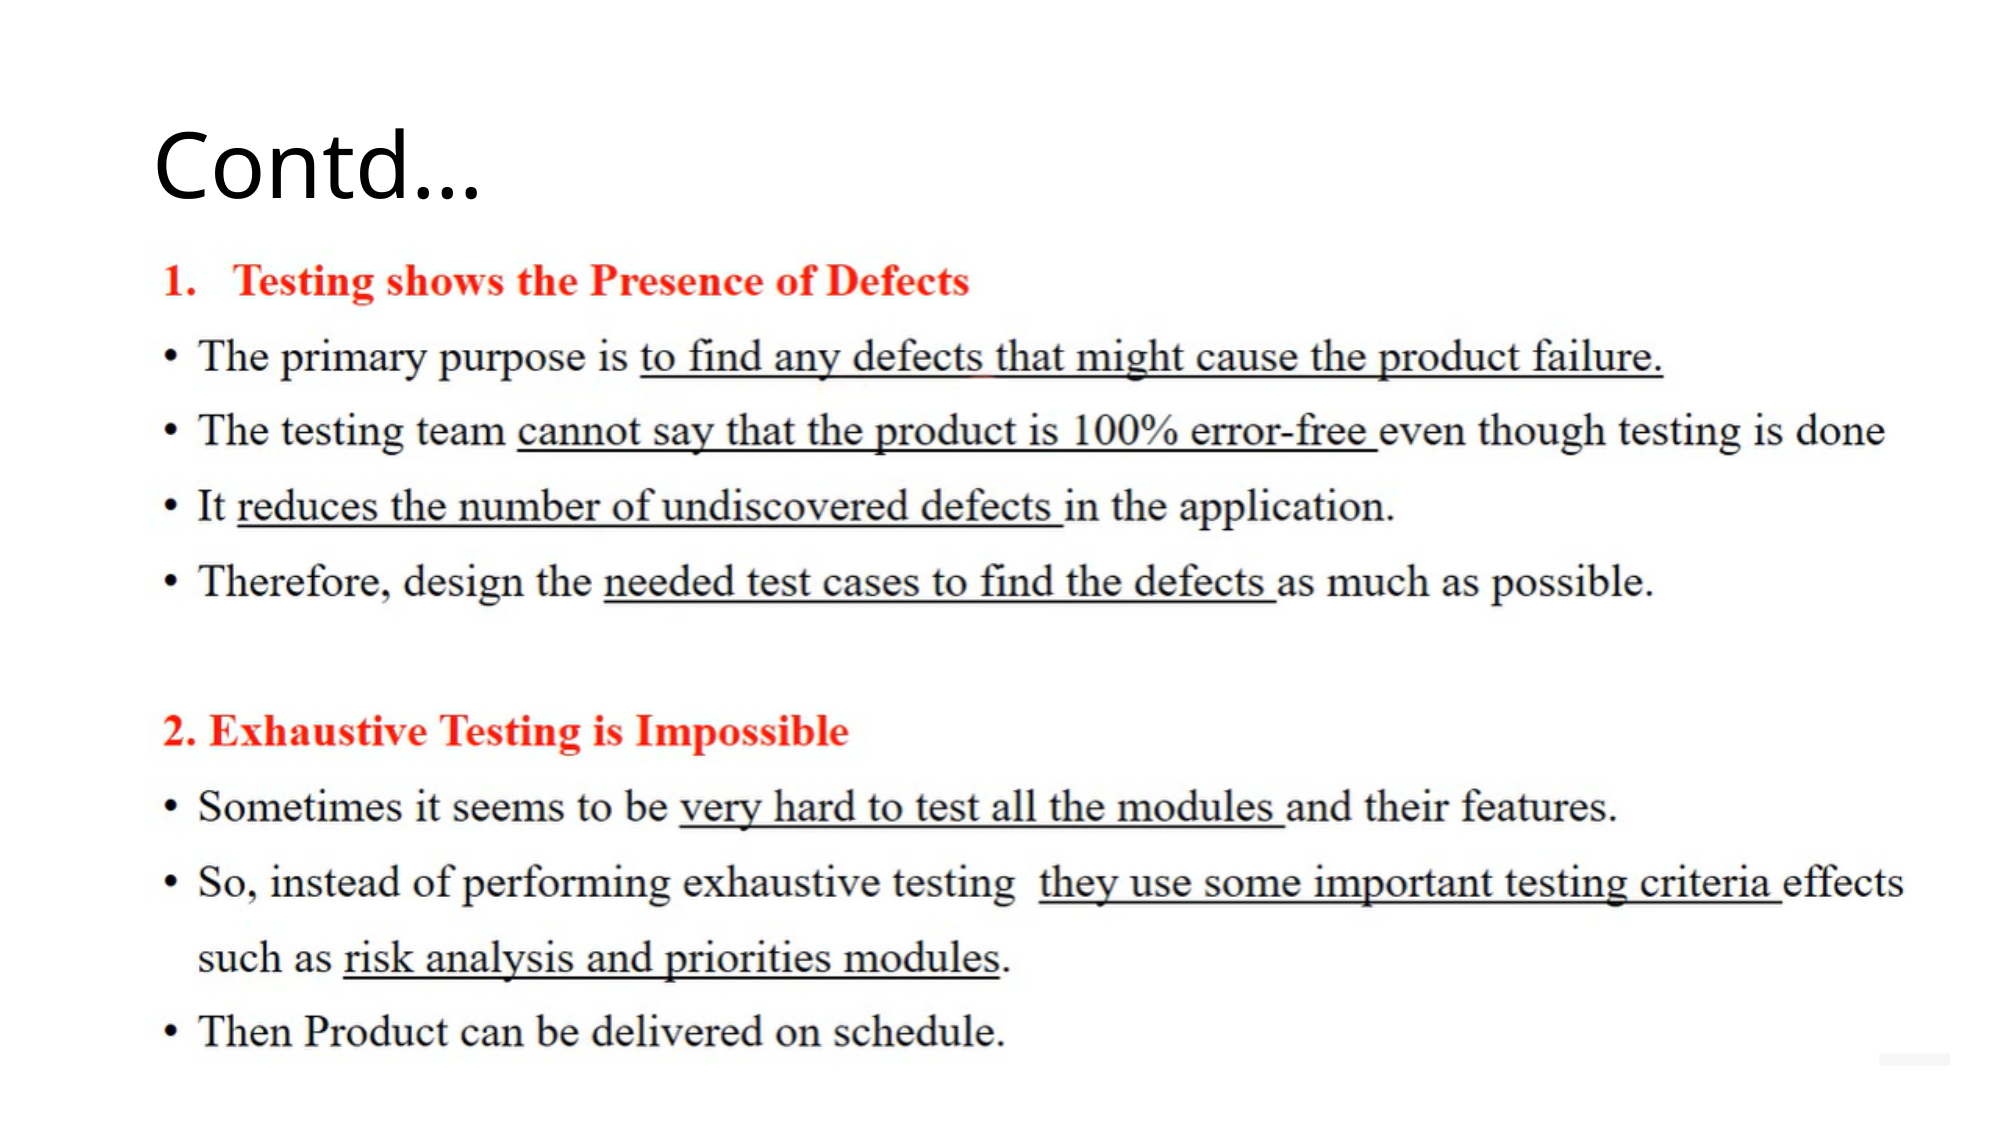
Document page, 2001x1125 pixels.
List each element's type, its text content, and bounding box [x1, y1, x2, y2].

title Contd… [137, 59, 1863, 241]
picture [137, 241, 1950, 1066]
